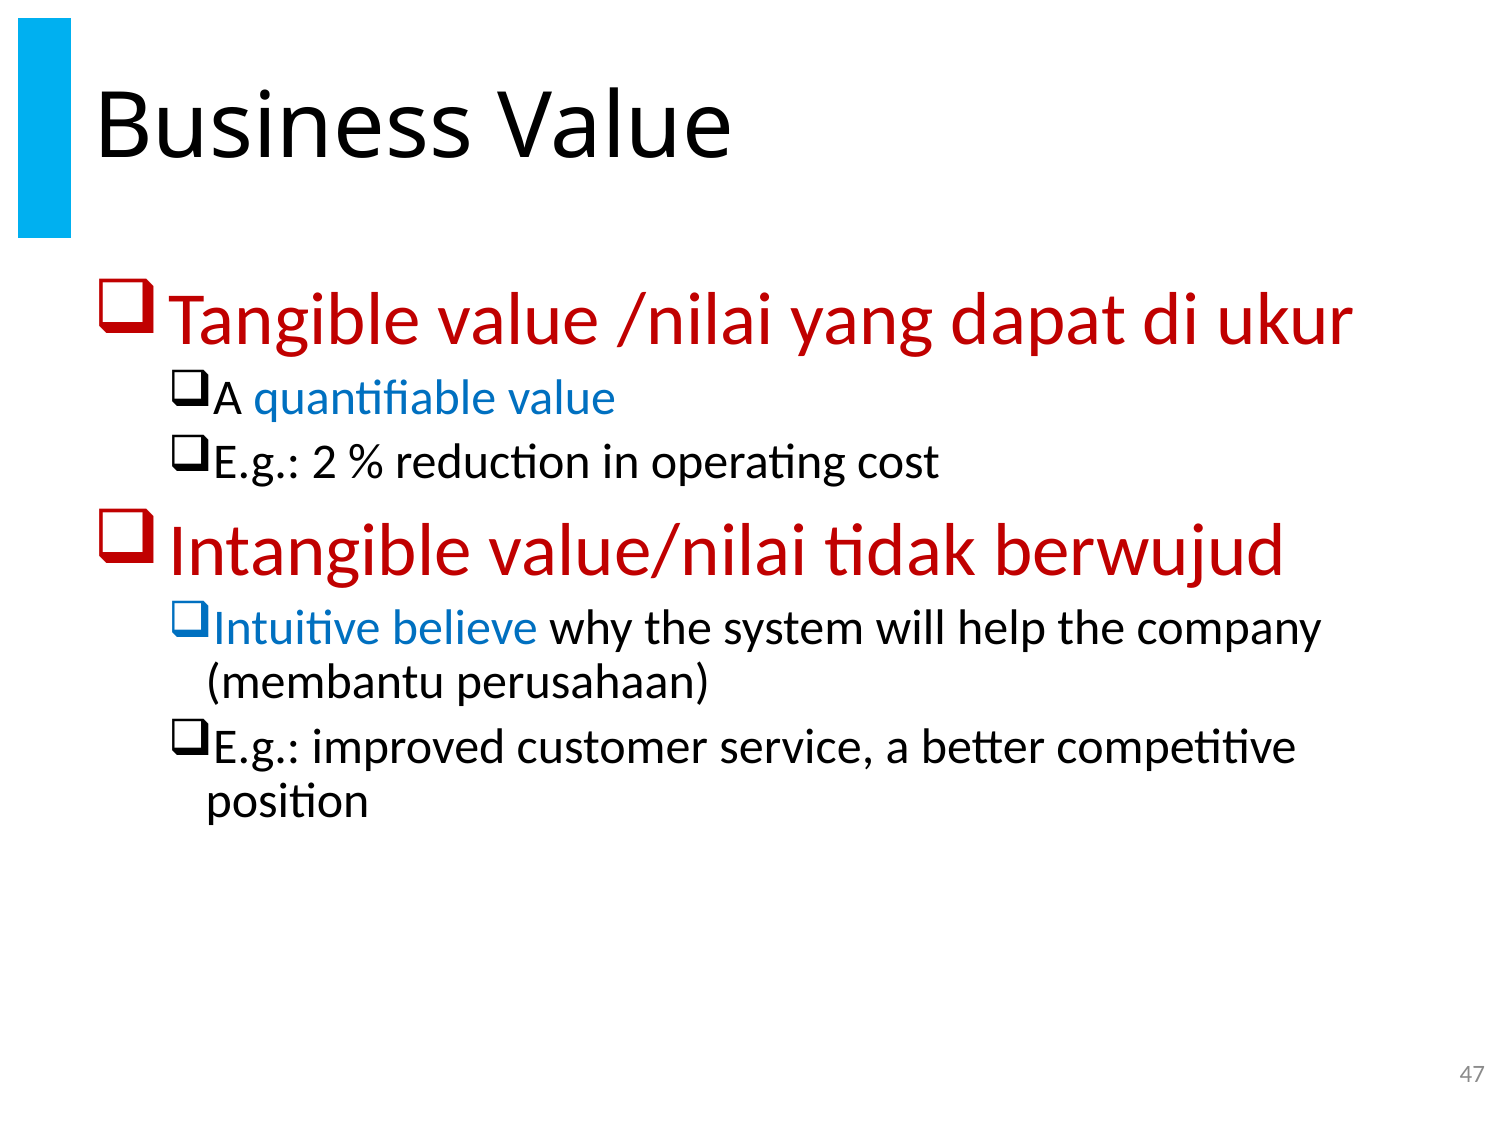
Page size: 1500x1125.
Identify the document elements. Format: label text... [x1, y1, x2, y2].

list Tangible value /nilai yang dapat di ukur A quantifiable value E.g.: 2 % reduction in operating cost Intangible value/nilai tidak berwujud Intuitive believe why the system will help the company (membantu perusahaan) E.g.: improved customer service, a better competitive position [78, 272, 1443, 1070]
title Business Value [78, 19, 1443, 237]
slide_number 47 [1162, 1042, 1500, 1103]
